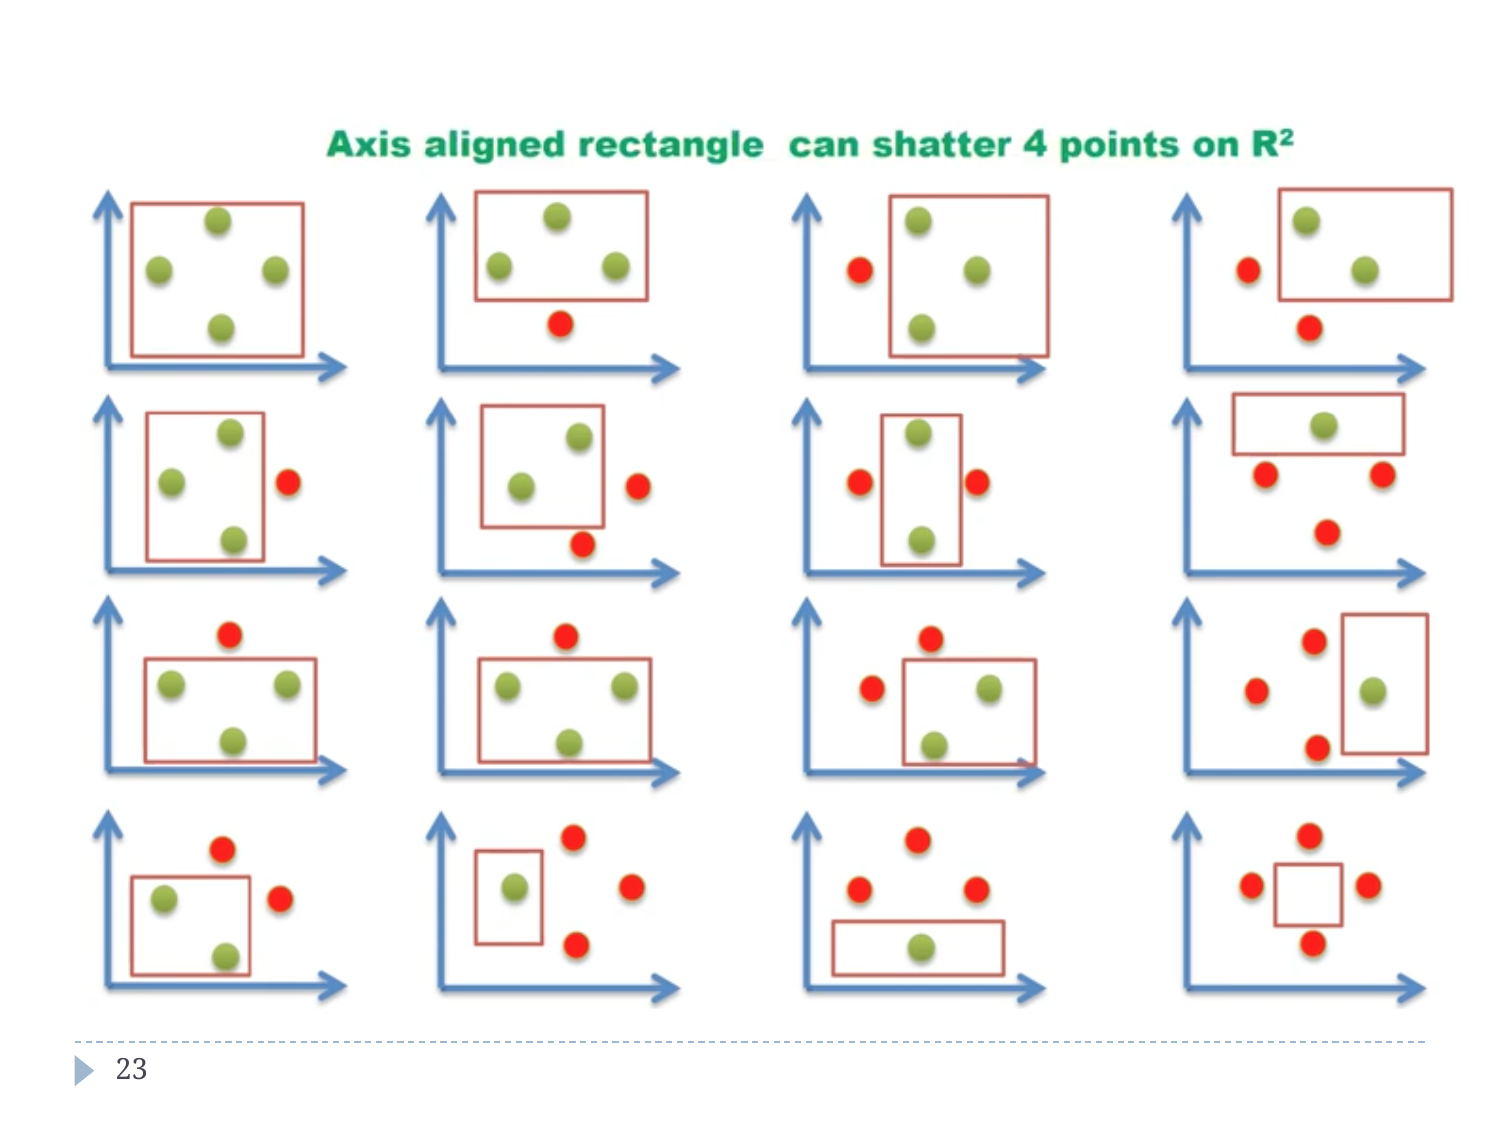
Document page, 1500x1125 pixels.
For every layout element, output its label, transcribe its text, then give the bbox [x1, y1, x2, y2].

slide_number ‹#› [100, 1042, 426, 1103]
picture [0, 115, 1500, 1009]
